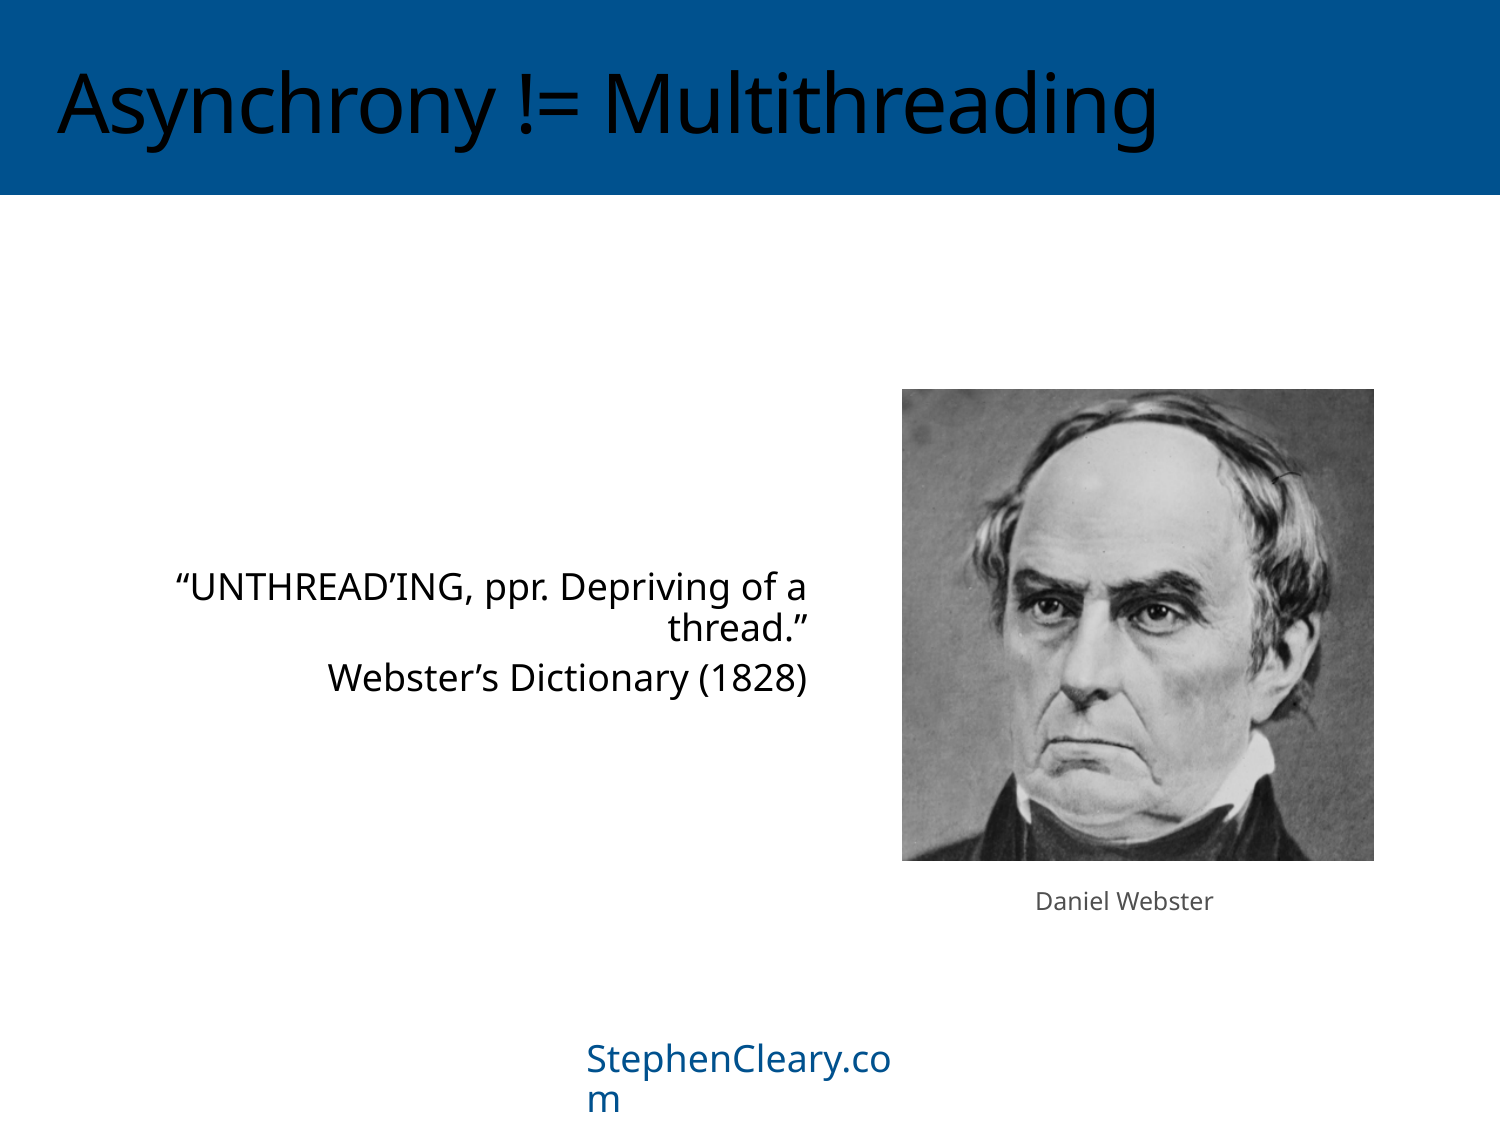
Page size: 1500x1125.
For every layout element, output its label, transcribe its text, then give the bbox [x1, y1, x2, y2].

text_box Daniel WebsterD [902, 861, 1374, 937]
title Asynchrony != Multithreading [33, 47, 1468, 196]
text_box “UNTHREAD’ING, ppr. Depriving of a thread.” Webster’s Dictionary (1828) [33, 550, 831, 718]
picture [902, 389, 1375, 861]
